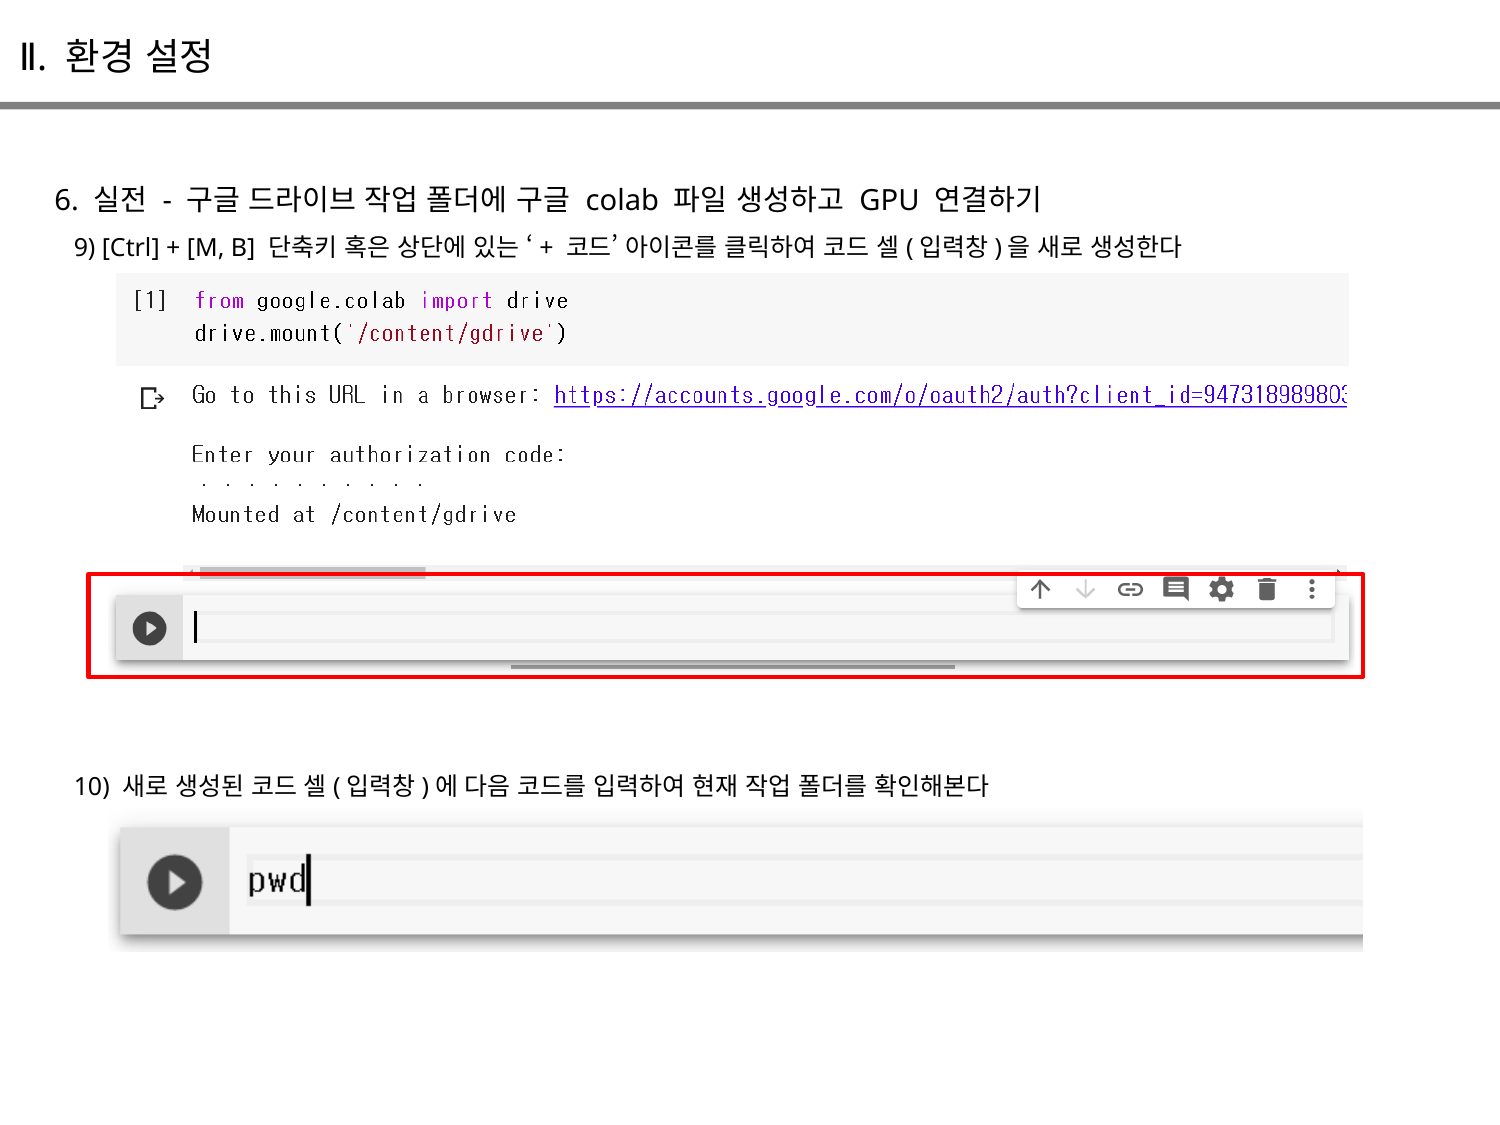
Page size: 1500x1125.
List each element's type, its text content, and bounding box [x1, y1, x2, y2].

text_box 6. 실전 - 구글 드라이브 작업 폴더에 구글 colab 파일 생성하고 GPU 연결하기 9) [Ctrl] + [M, B] 단축키 혹은 상단에 있는 ‘+ 코드’ 아이콘를 클릭하여 코드 셀(입력창)을 새로 생성한다 10) 새로 생성된 코드 셀(입력창)에 다음 코드를 입력하여 현재 작업 폴더를 확인해본다 [39, 156, 1424, 808]
picture [107, 807, 1364, 952]
text_box [0, 100, 1500, 111]
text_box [88, 273, 1364, 678]
text_box Ⅱ. 환경 설정 [3, 25, 285, 86]
